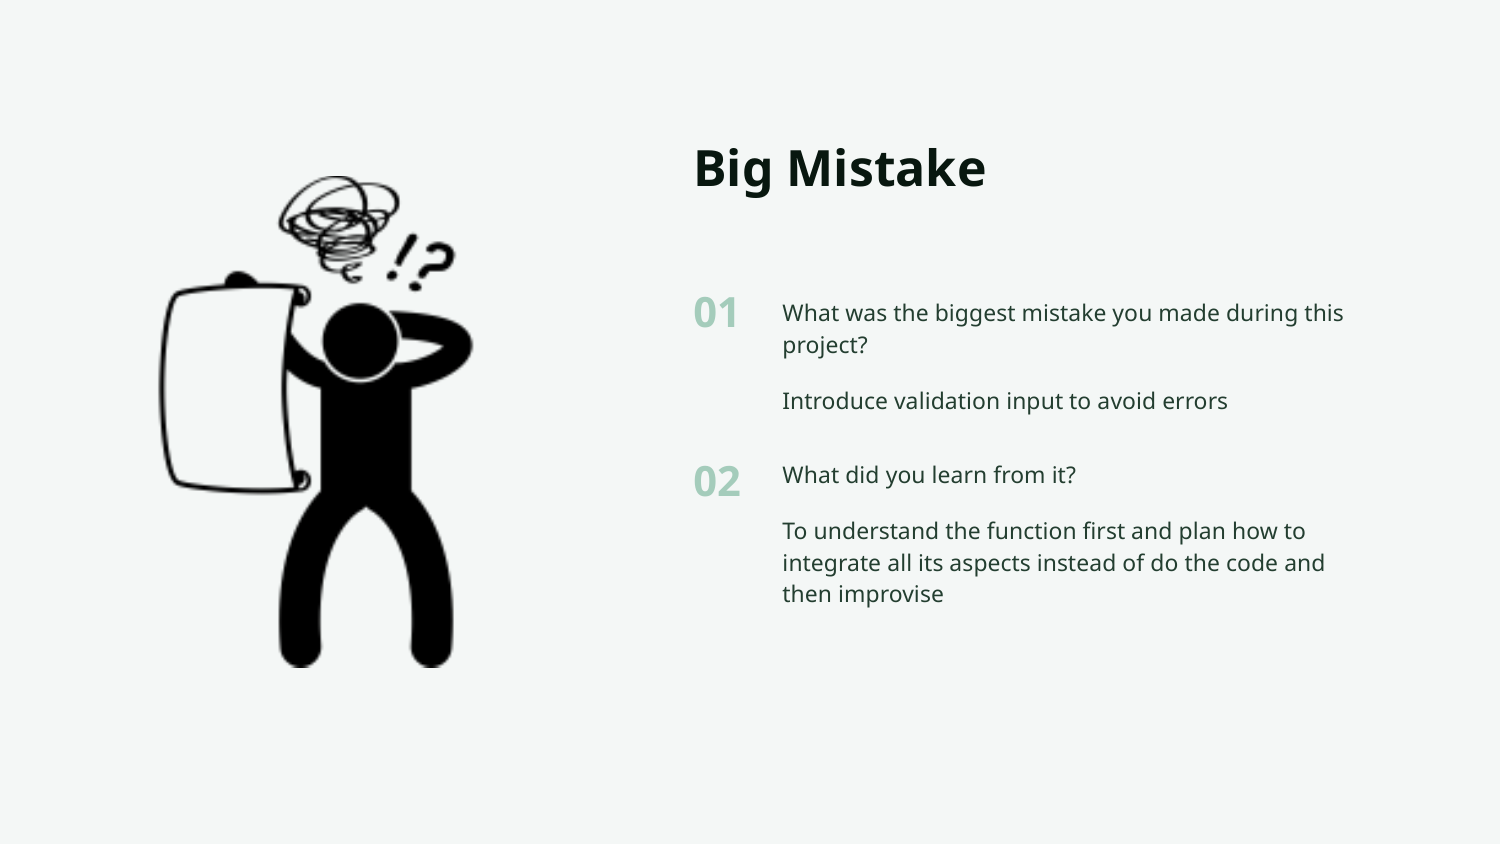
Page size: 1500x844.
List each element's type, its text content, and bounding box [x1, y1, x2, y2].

subtitle What was the biggest mistake you made during this project? Introduce validation input to avoid errors [767, 279, 1379, 433]
title Big Mistake [678, 106, 1379, 226]
picture [71, 176, 563, 668]
subtitle What did you learn from it? To understand the function first and plan how to integrate all its aspects instead of do the code and then improvise [767, 441, 1379, 613]
